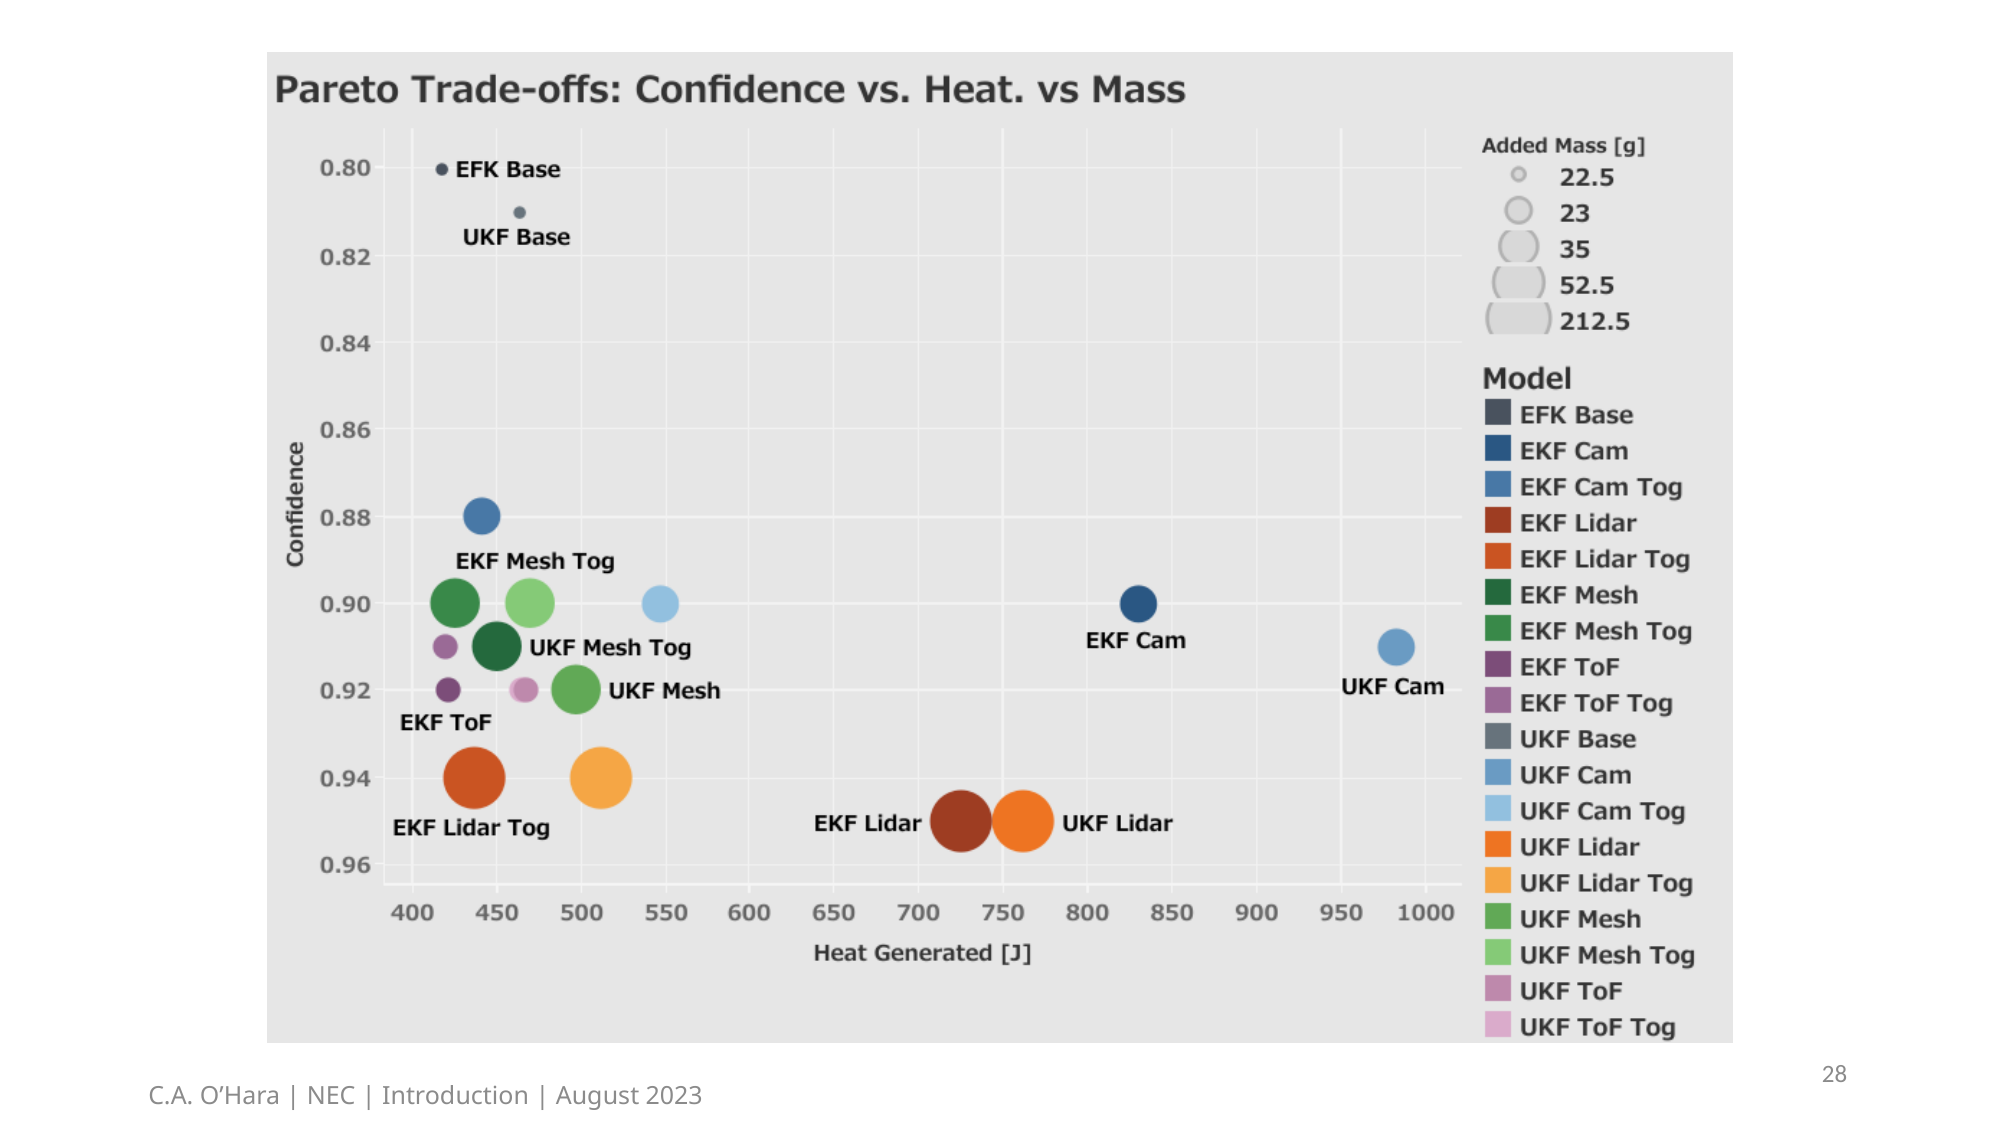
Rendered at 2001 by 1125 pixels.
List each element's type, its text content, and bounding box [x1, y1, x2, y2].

slide_number 28 [1412, 1042, 1863, 1103]
footer C.A. O’Hara | NEC | Introduction | August 2023 [0, 1065, 853, 1125]
picture [267, 51, 1733, 1043]
